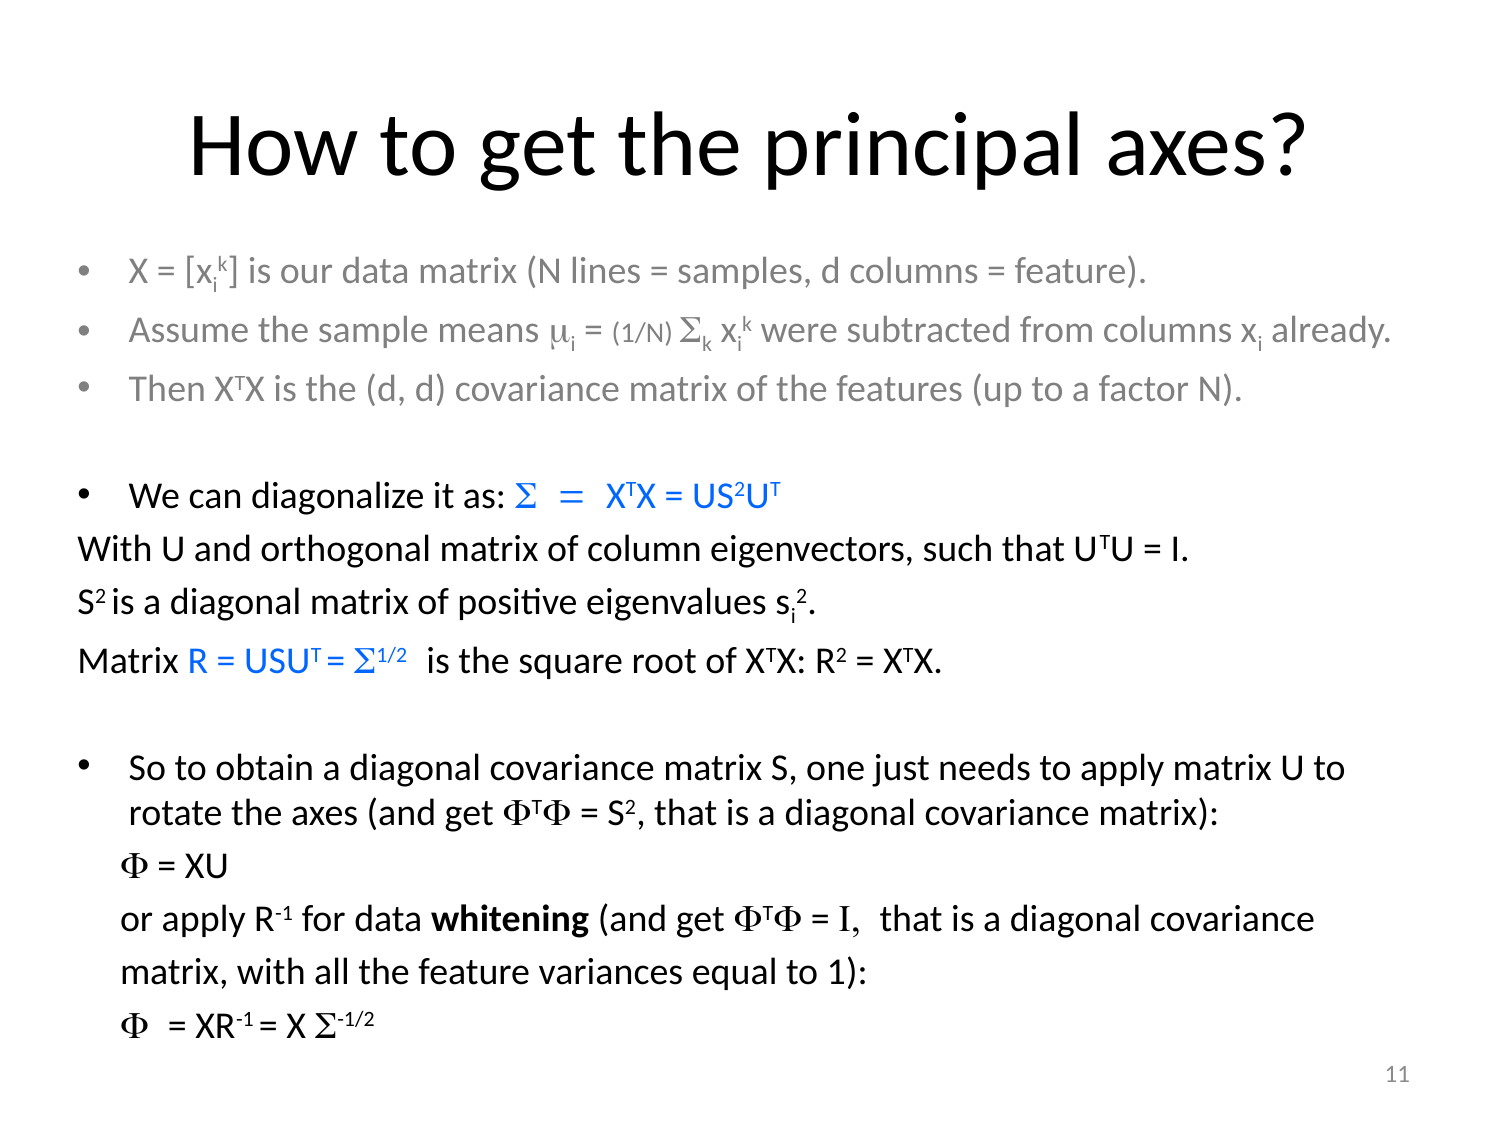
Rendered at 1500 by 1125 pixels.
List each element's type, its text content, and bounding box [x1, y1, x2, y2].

title How to get the principal axes? [75, 45, 1425, 233]
slide_number 11 [1074, 1042, 1425, 1103]
list X = [xik] is our data matrix (N lines = samples, d columns = feature). Assume the sample means mi = (1/N) Sk xik were subtracted from columns xi already. Then XTX is the (d, d) covariance matrix of the features (up to a factor N). We can diagonalize it as: S = XTX = US2UT With U and orthogonal matrix of column eigenvectors, such that UTU = I. S2 is a diagonal matrix of positive eigenvalues si2. Matrix R = USUT = S1/2 is the square root of XTX: R2 = XTX. So to obtain a diagonal covariance matrix S, one just needs to apply matrix U to rotate the axes (and get FTF = S2, that is a diagonal covariance matrix): F = XU or apply R-1 for data whitening (and get FTF = I, that is a diagonal covariance matrix, with all the feature variances equal to 1): F = XR-1 = X S-1/2 [62, 237, 1463, 1063]
